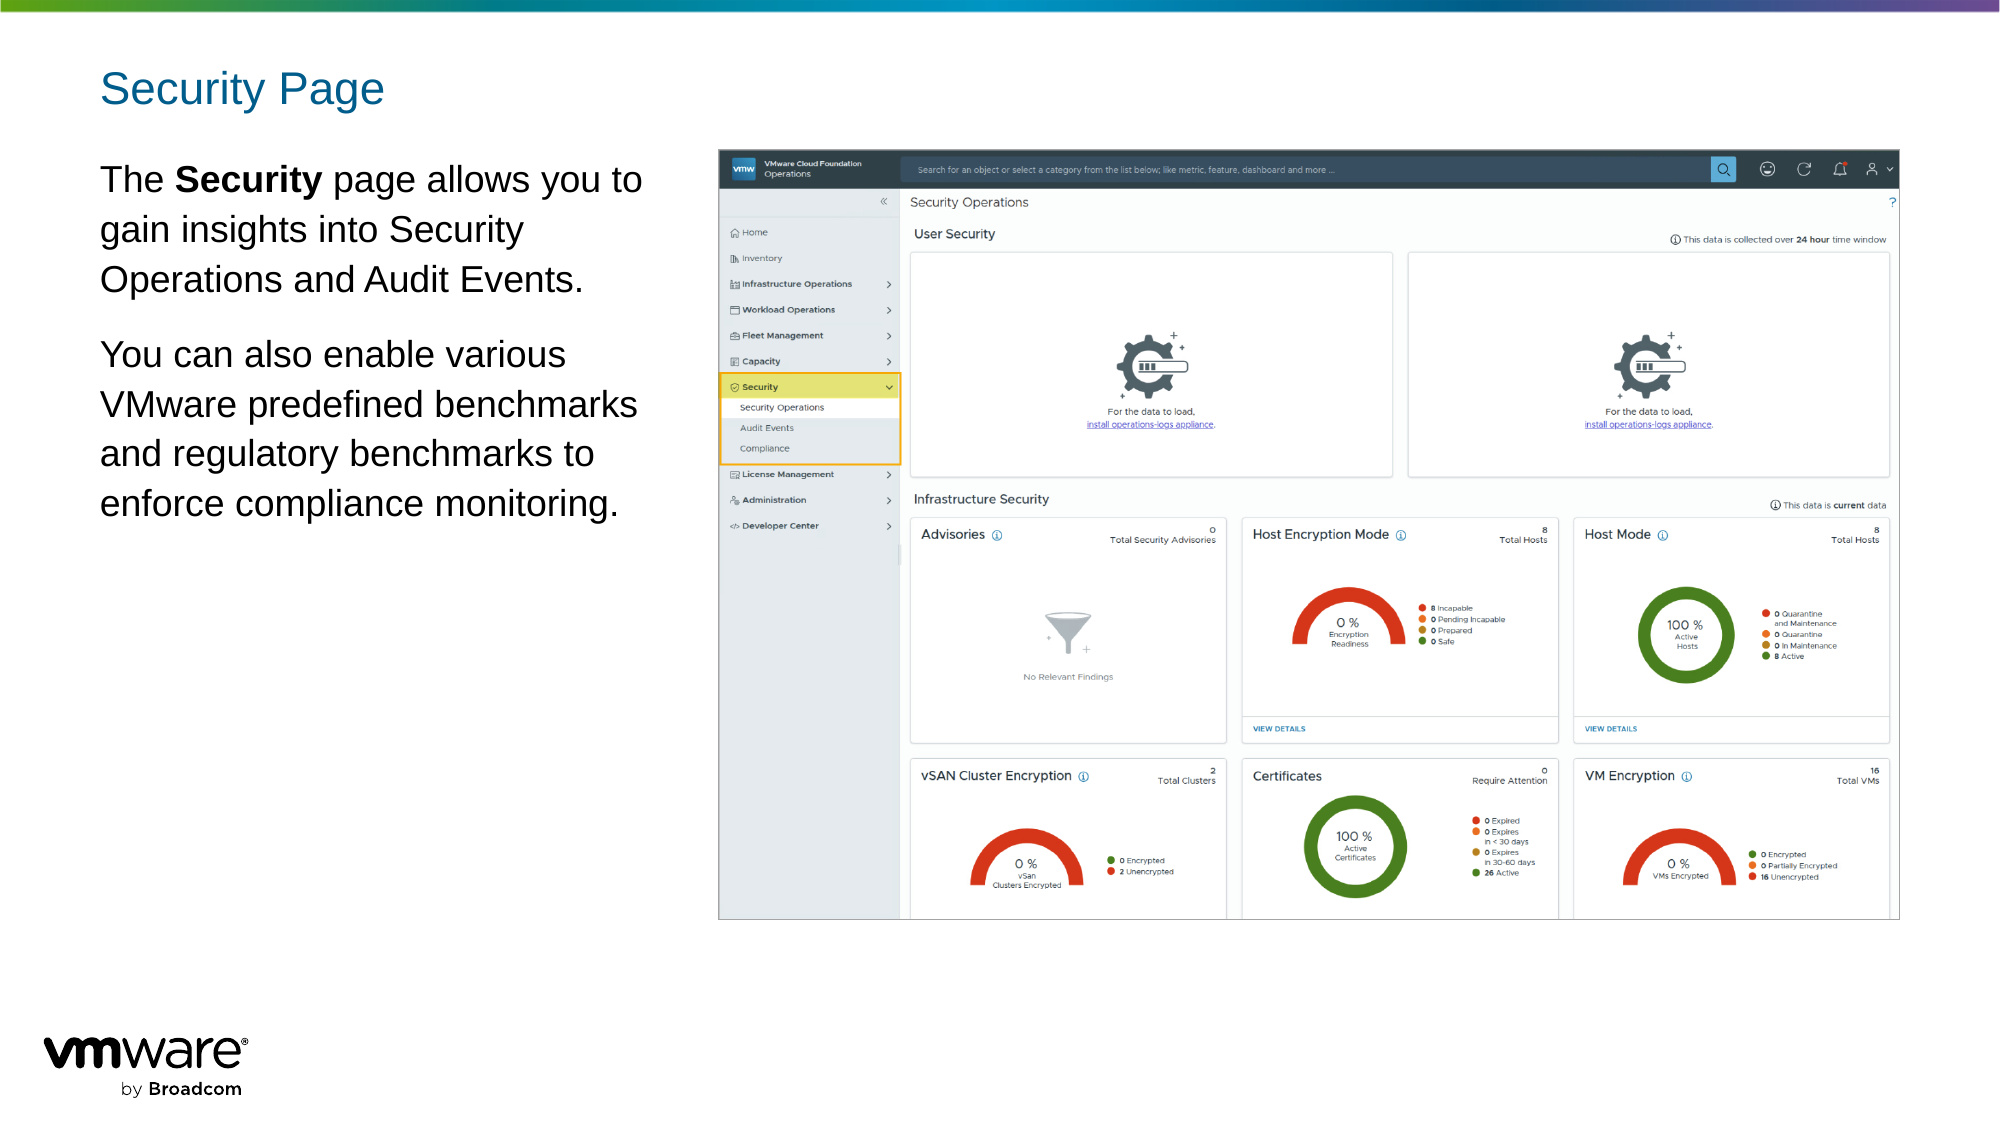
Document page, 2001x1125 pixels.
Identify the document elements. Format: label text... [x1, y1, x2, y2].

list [717, 149, 1901, 920]
picture [0, 0, 2000, 30]
list The Security page allows you to gain insights into Security Operations and Audit Events. You can also enable various VMware predefined benchmarks and regulatory benchmarks to enforce compliance monitoring. [99, 149, 690, 1012]
title Security Page [99, 54, 1900, 113]
